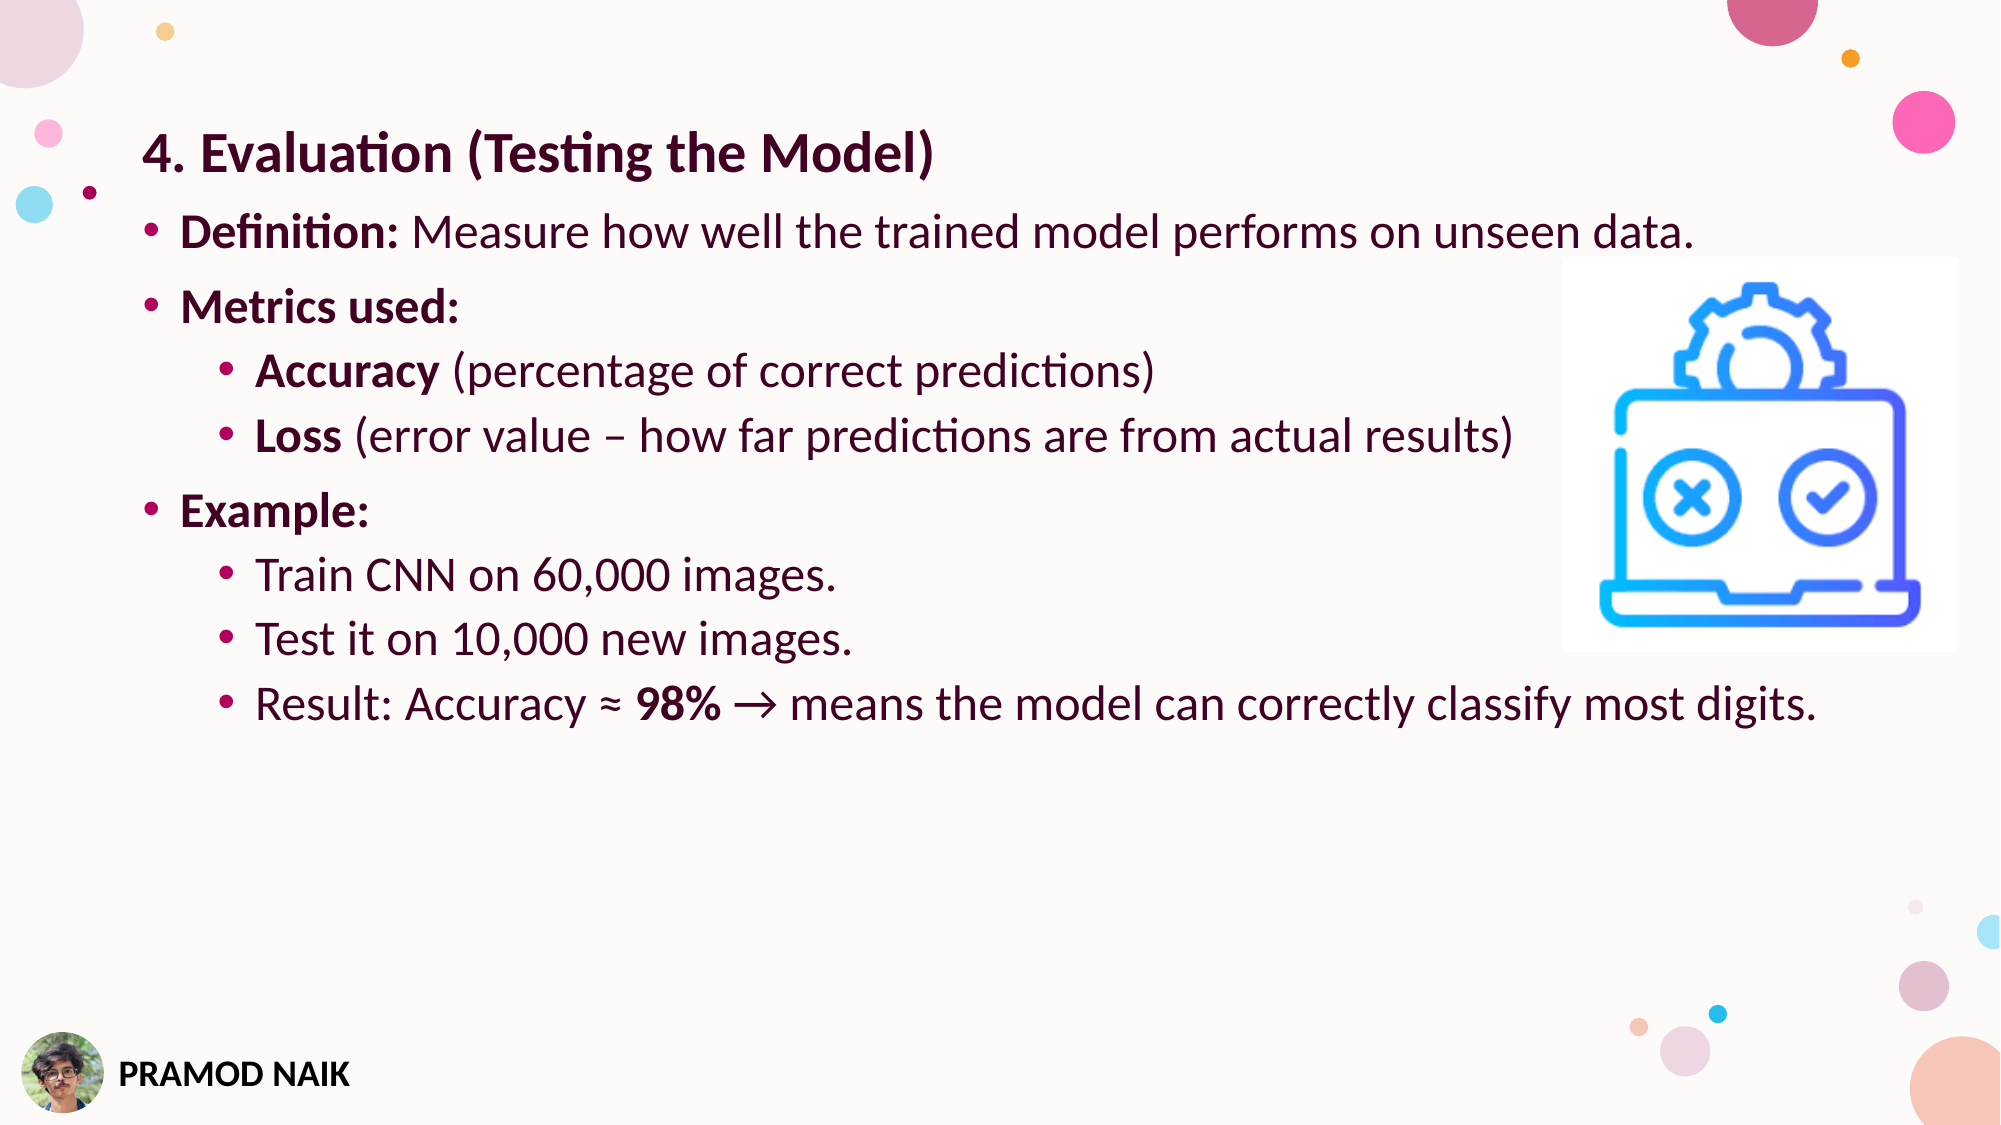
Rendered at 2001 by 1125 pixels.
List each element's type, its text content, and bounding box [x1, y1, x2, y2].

picture [21, 1031, 104, 1114]
picture [1563, 258, 1958, 652]
list 4. Evaluation (Testing the Model) Definition: Measure how well the trained model performs on unseen data. Metrics used: Accuracy (percentage of correct predictions) Loss (error value – how far predictions are from actual results) Example: Train CNN on 60,000 images. Test it on 10,000 new images. Result: Accuracy ≈ 98% → means the model can correctly classify most digits. [127, 114, 1877, 1014]
